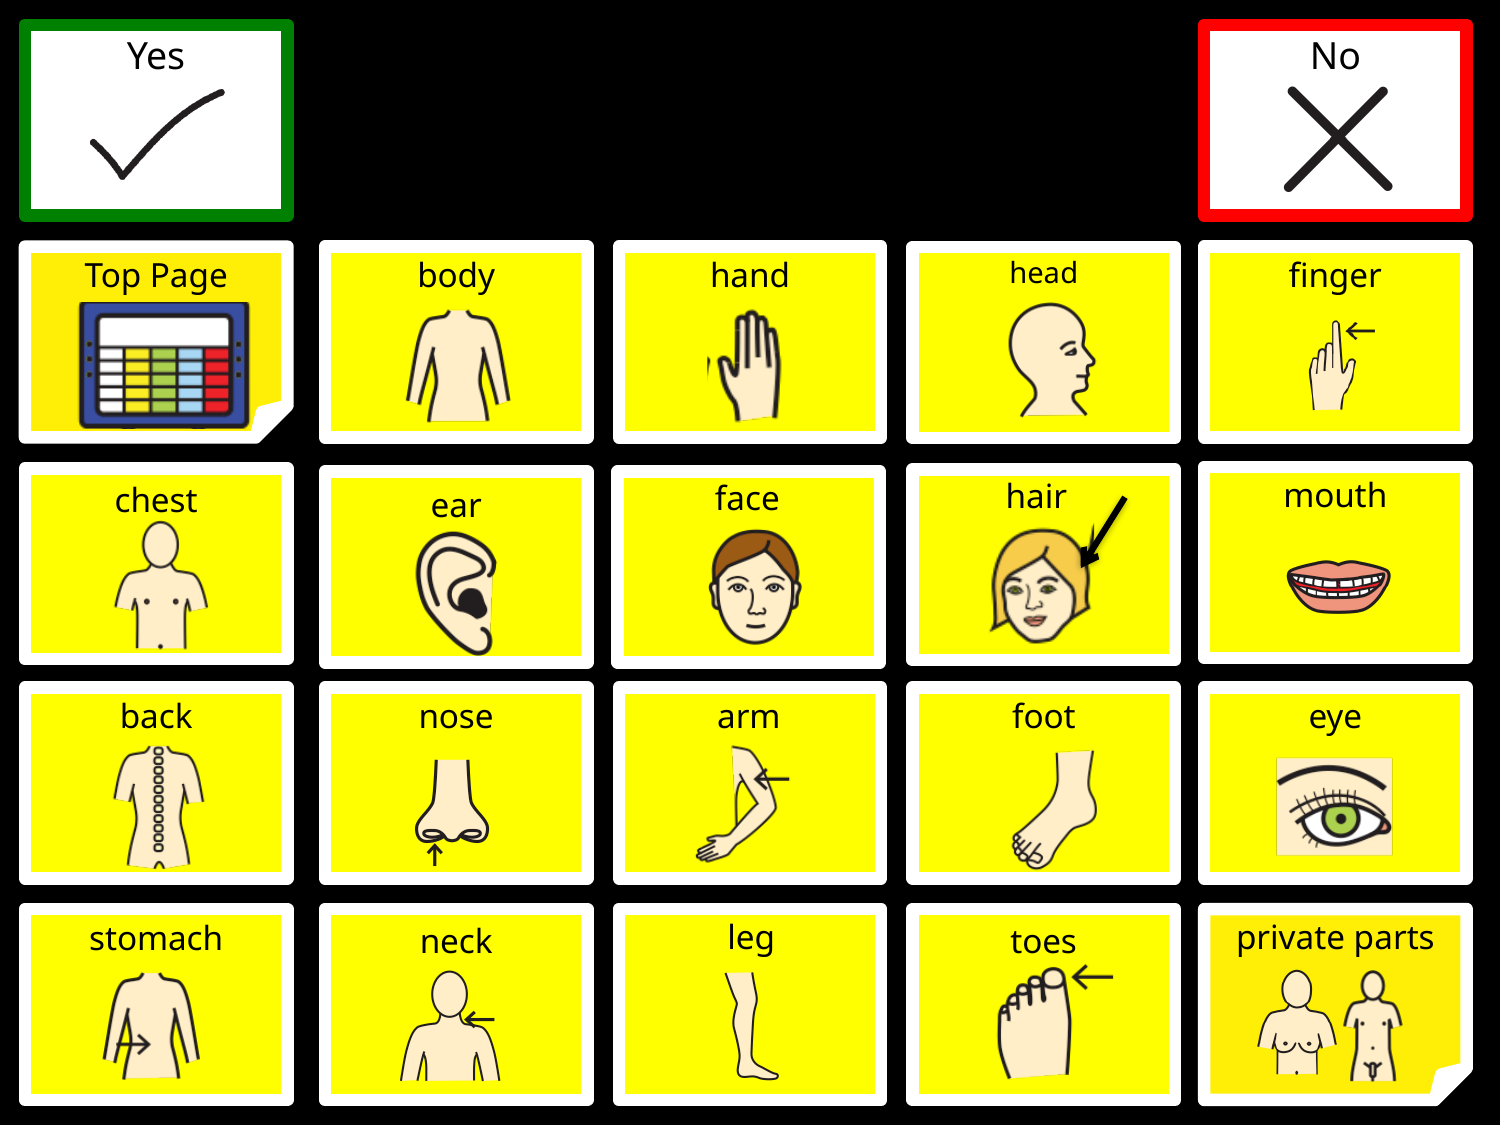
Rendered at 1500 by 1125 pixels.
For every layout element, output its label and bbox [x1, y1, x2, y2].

picture [387, 524, 529, 666]
picture [974, 470, 1095, 688]
picture [87, 735, 230, 879]
text_box [24, 24, 288, 216]
picture [987, 295, 1120, 428]
picture [987, 740, 1126, 879]
text_box [24, 467, 288, 660]
picture [687, 962, 815, 1090]
picture [74, 53, 238, 216]
text_box [24, 245, 289, 439]
text_box [1203, 246, 1467, 438]
picture [1235, 962, 1438, 1092]
picture [387, 962, 514, 1089]
picture [1274, 74, 1403, 203]
text_box [912, 908, 1176, 1101]
picture [1287, 312, 1394, 419]
picture [685, 518, 826, 659]
picture [1274, 524, 1401, 651]
picture [87, 512, 236, 661]
text_box [1203, 687, 1467, 879]
picture [62, 301, 267, 429]
picture [387, 295, 530, 438]
picture [674, 737, 809, 872]
text_box [617, 469, 881, 663]
text_box [618, 246, 882, 438]
text_box [617, 687, 882, 879]
text_box [912, 687, 1176, 879]
picture [1262, 737, 1407, 882]
text_box [324, 687, 588, 879]
picture [387, 749, 514, 877]
text_box [618, 908, 883, 1101]
picture [987, 953, 1125, 1091]
text_box [905, 468, 1176, 661]
text_box [1203, 466, 1467, 659]
text_box [324, 246, 588, 438]
text_box [24, 687, 288, 879]
text_box [24, 908, 288, 1101]
text_box [912, 246, 1176, 439]
text_box [1203, 24, 1467, 216]
text_box [324, 471, 588, 663]
text_box [324, 908, 588, 1101]
picture [707, 296, 815, 439]
picture [87, 962, 216, 1091]
text_box [1203, 908, 1468, 1101]
